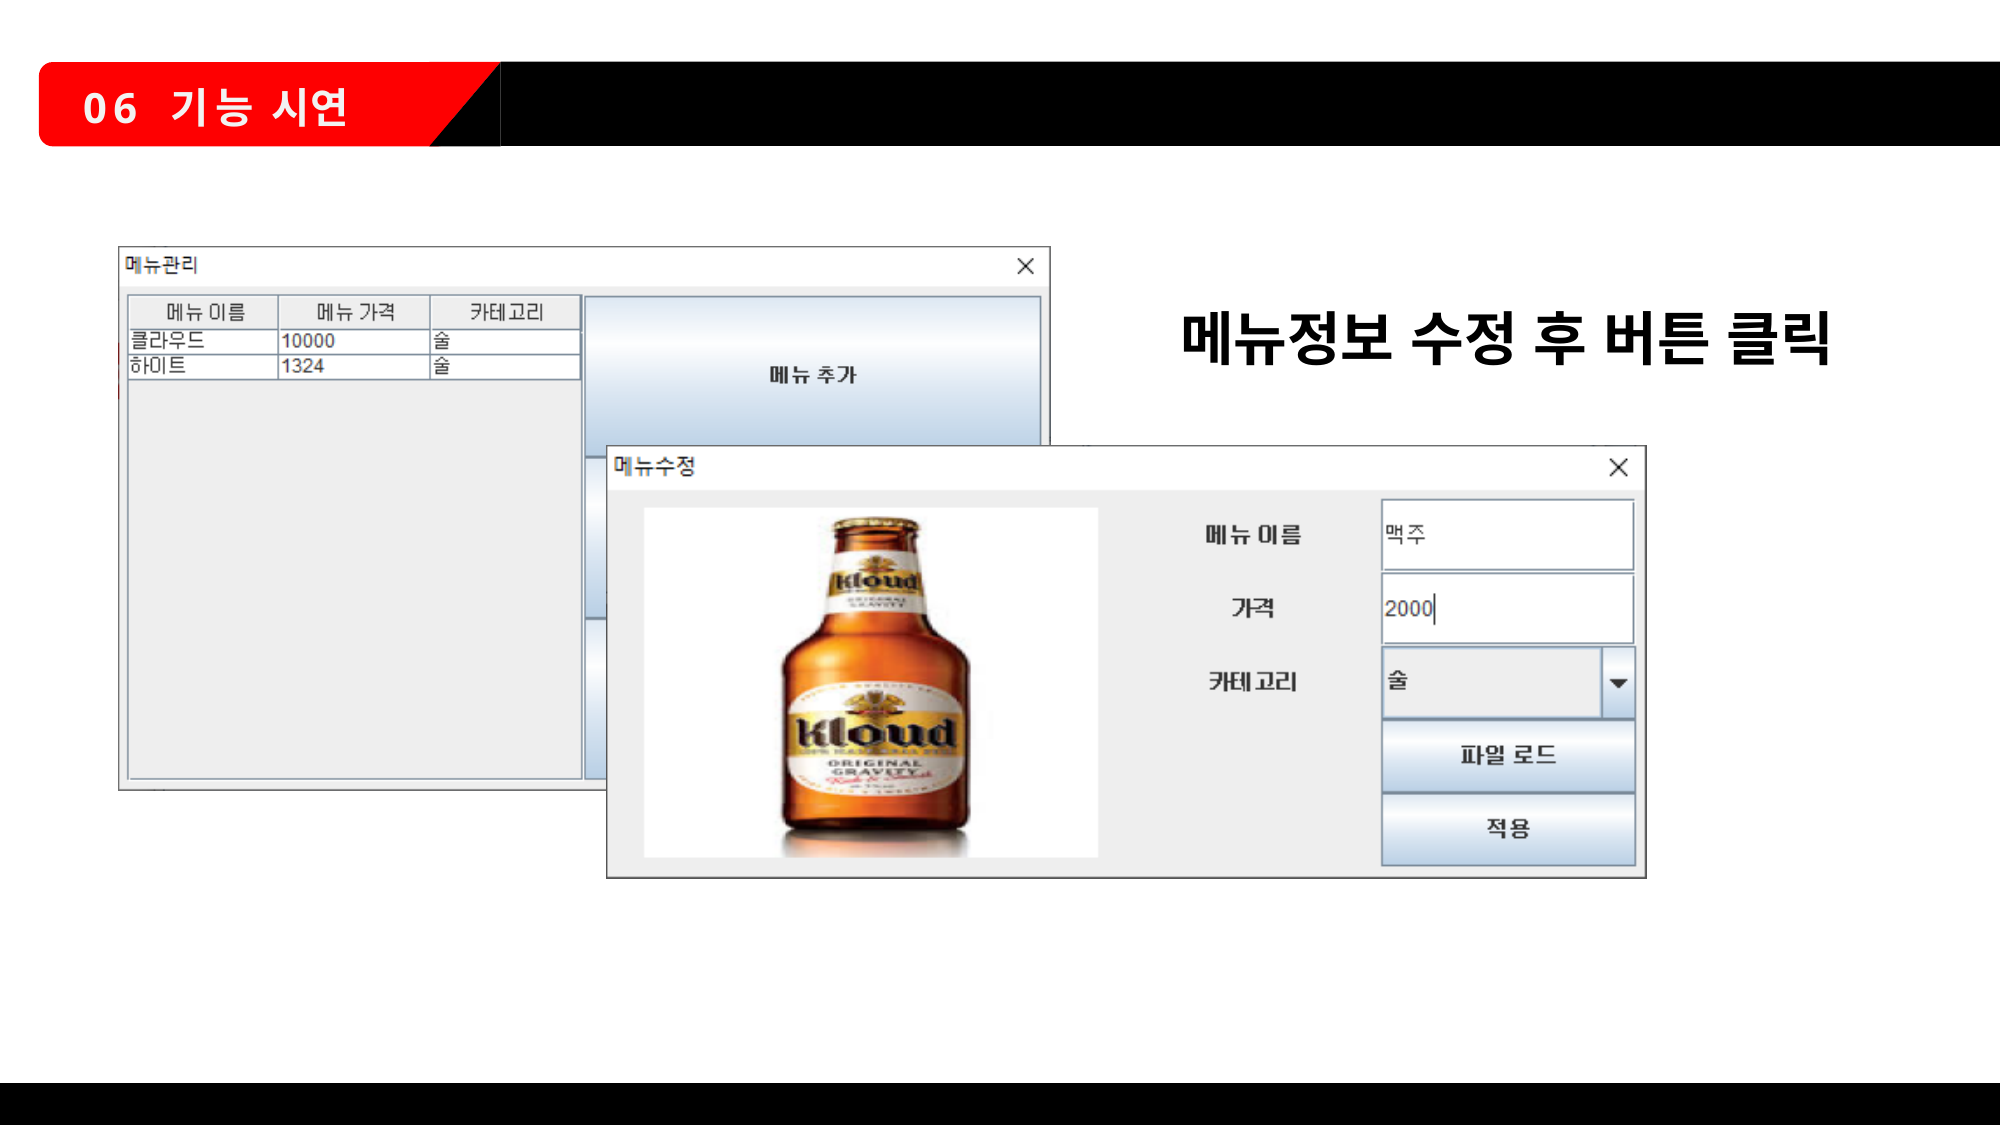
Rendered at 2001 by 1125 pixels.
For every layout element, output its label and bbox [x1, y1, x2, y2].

text_box [0, 1082, 2000, 1125]
text_box [0, 20, 2000, 150]
text_box [1165, 294, 1849, 380]
picture [118, 246, 1647, 879]
